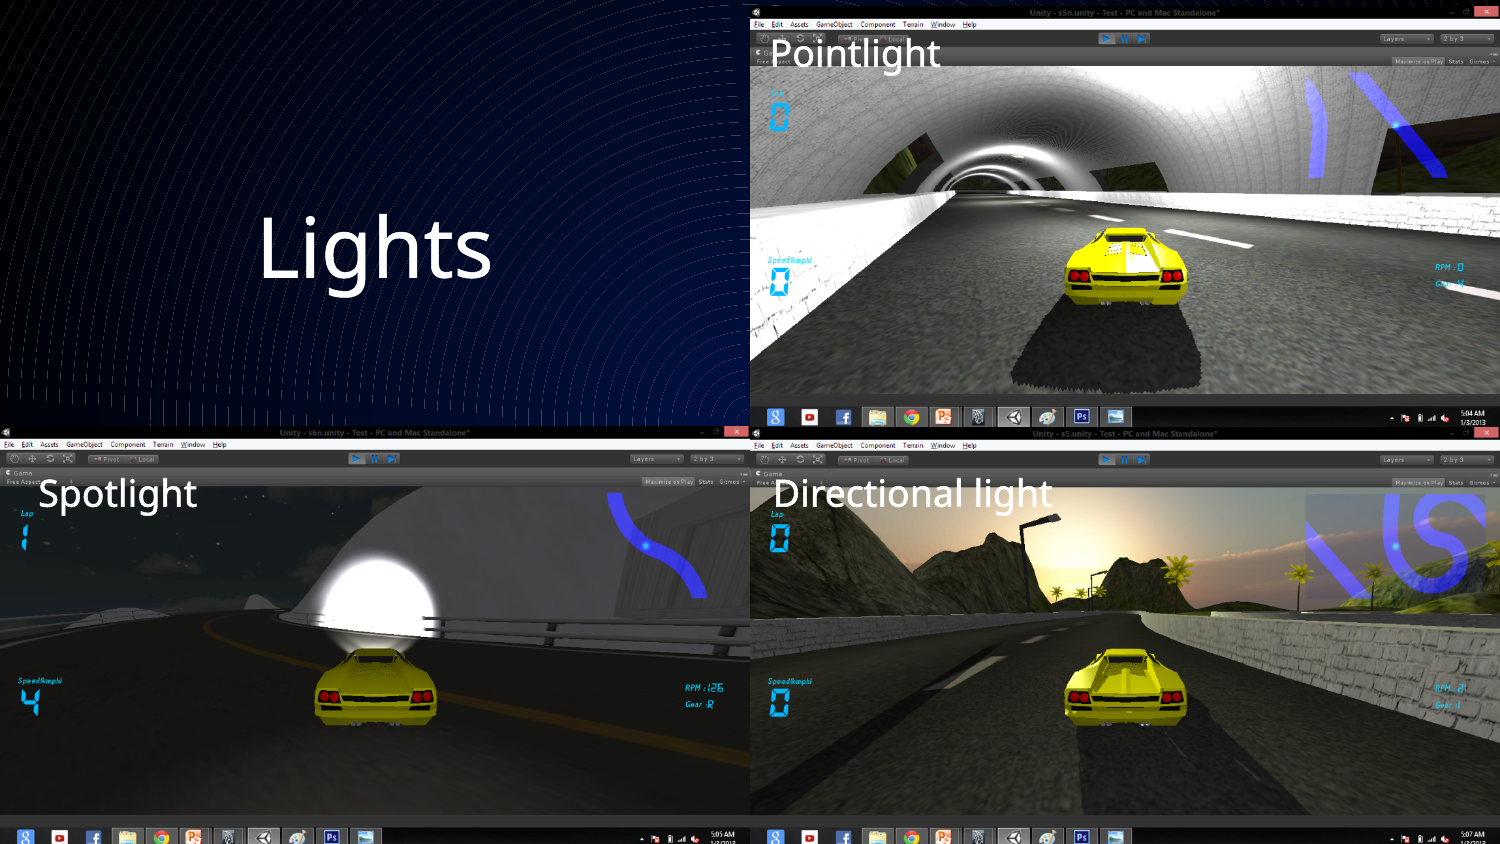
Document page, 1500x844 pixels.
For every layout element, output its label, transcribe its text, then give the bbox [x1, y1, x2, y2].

text_box Lights [241, 186, 509, 302]
picture [0, 5, 1500, 844]
